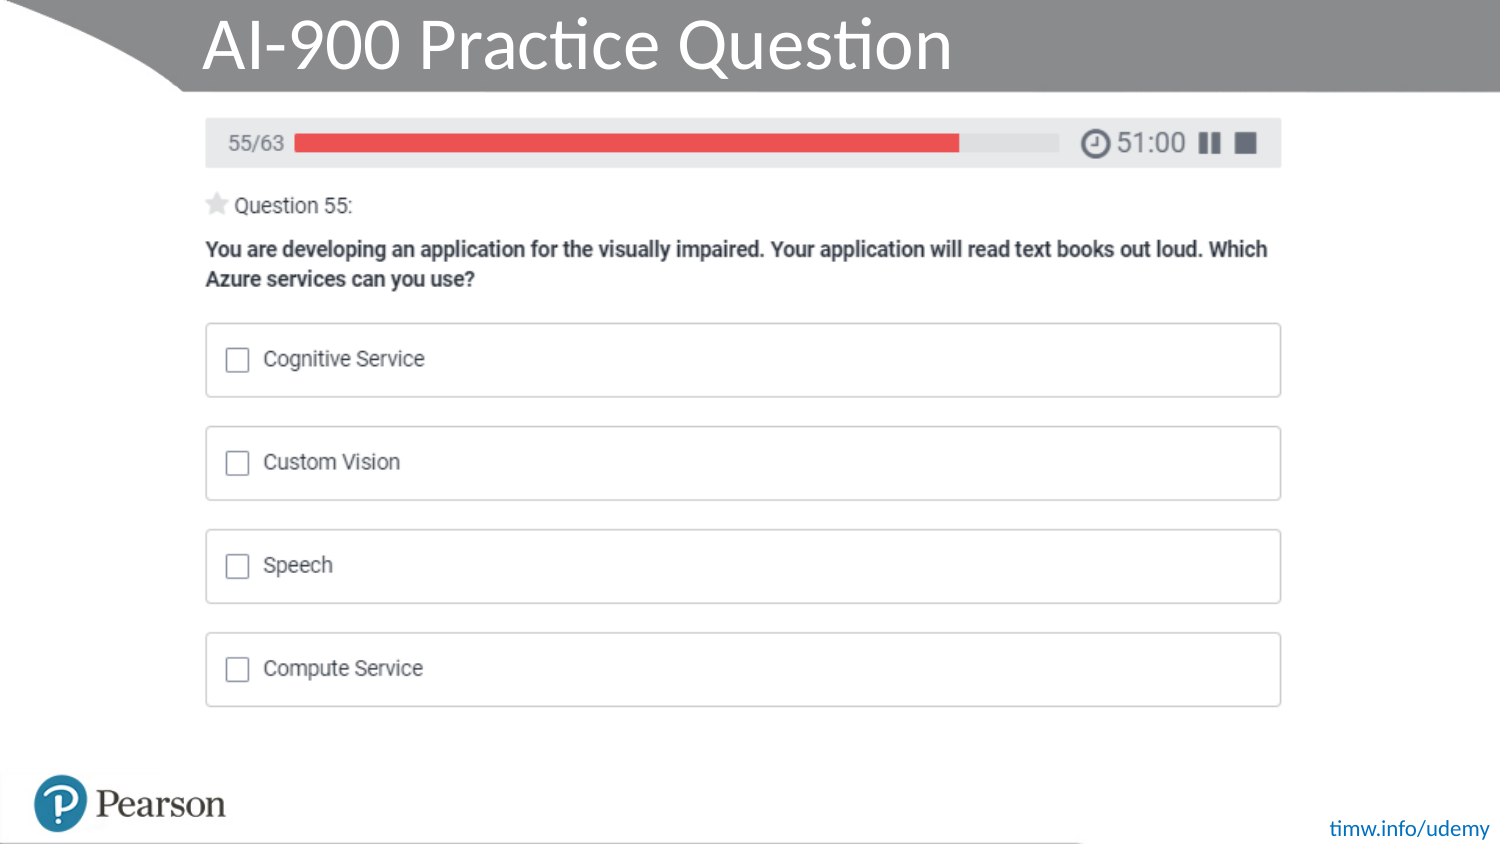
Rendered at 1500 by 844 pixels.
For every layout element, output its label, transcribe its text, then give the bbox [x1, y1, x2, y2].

title AI-900 Practice Question [187, 0, 1426, 79]
picture [0, 0, 1500, 844]
text_box timw.info/udemy [1314, 806, 1500, 844]
